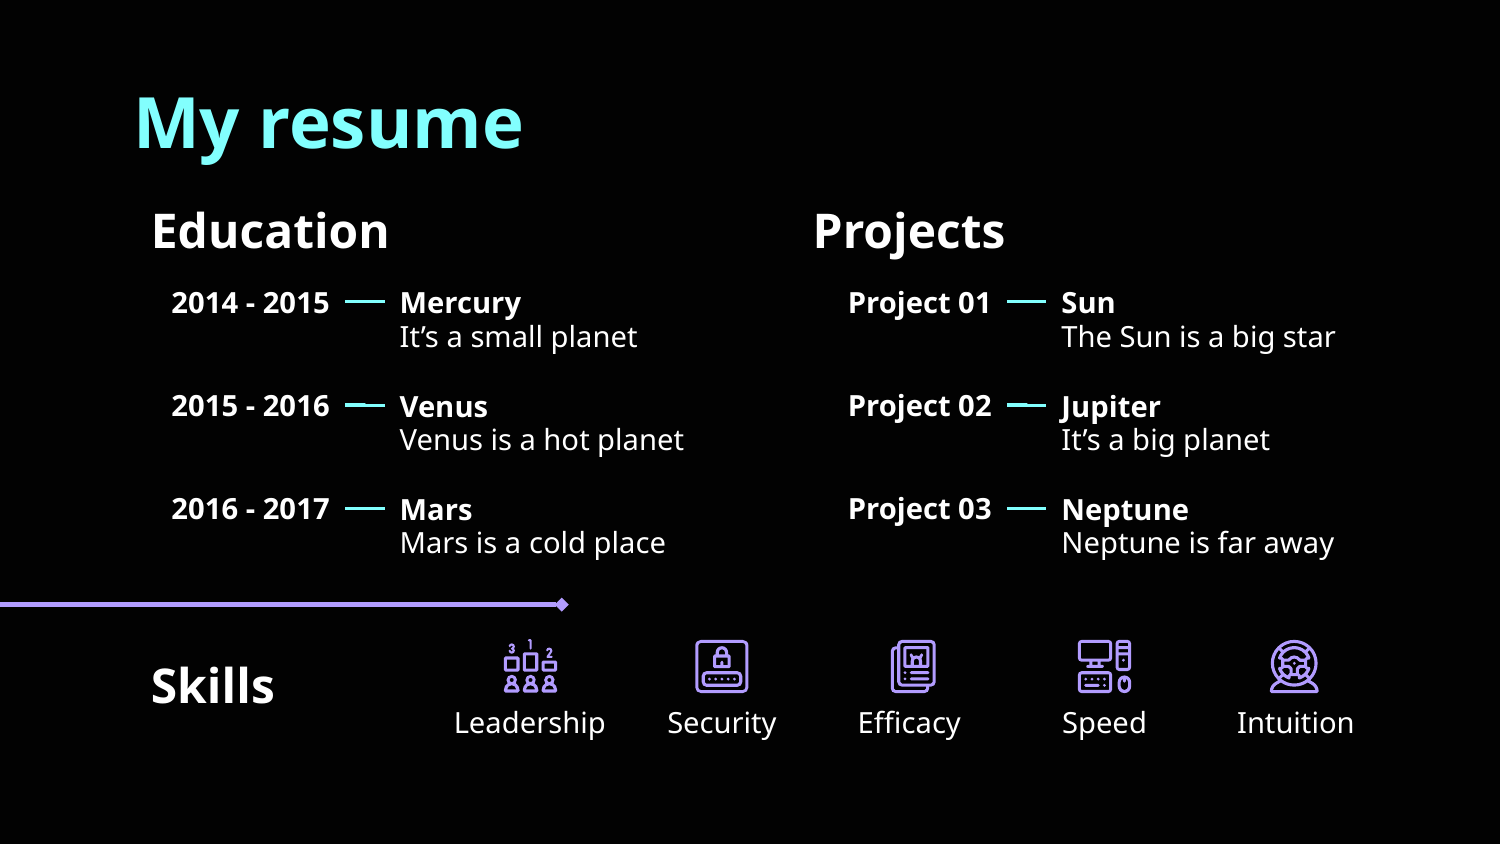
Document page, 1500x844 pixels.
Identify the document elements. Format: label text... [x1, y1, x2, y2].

text_box Neptune [1046, 493, 1256, 524]
text_box Security [646, 700, 798, 743]
text_box Neptune is far away [1046, 521, 1370, 563]
text_box 2014 - 2015 [135, 261, 346, 342]
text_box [694, 639, 749, 694]
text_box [1269, 639, 1319, 694]
text_box Efficacy [837, 700, 989, 743]
text_box Education [135, 208, 476, 251]
text_box Skills [135, 663, 397, 706]
title My resume [118, 72, 1382, 167]
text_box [1077, 639, 1132, 694]
text_box Sun [1046, 286, 1256, 317]
text_box Speed [1028, 700, 1181, 743]
text_box Project 03 [797, 468, 1007, 549]
text_box Mars [384, 493, 594, 524]
text_box 2015 - 2016 [135, 365, 346, 445]
text_box Project 02 [797, 365, 1007, 445]
text_box Leadership [443, 700, 617, 743]
text_box Jupiter [1046, 390, 1256, 421]
text_box Venus [384, 390, 594, 421]
text_box Venus is a hot planet [384, 417, 709, 460]
text_box The Sun is a big star [1046, 314, 1370, 357]
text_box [890, 639, 936, 694]
text_box Intuition [1220, 700, 1372, 743]
text_box Mars is a cold place [384, 521, 709, 563]
text_box Projects [797, 208, 1138, 251]
text_box It’s a big planet [1046, 417, 1370, 460]
text_box Project 01 [797, 261, 1007, 342]
text_box Mercury [384, 286, 594, 317]
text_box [503, 638, 558, 693]
text_box It’s a small planet [384, 314, 709, 357]
text_box 2016 - 2017 [135, 468, 346, 549]
